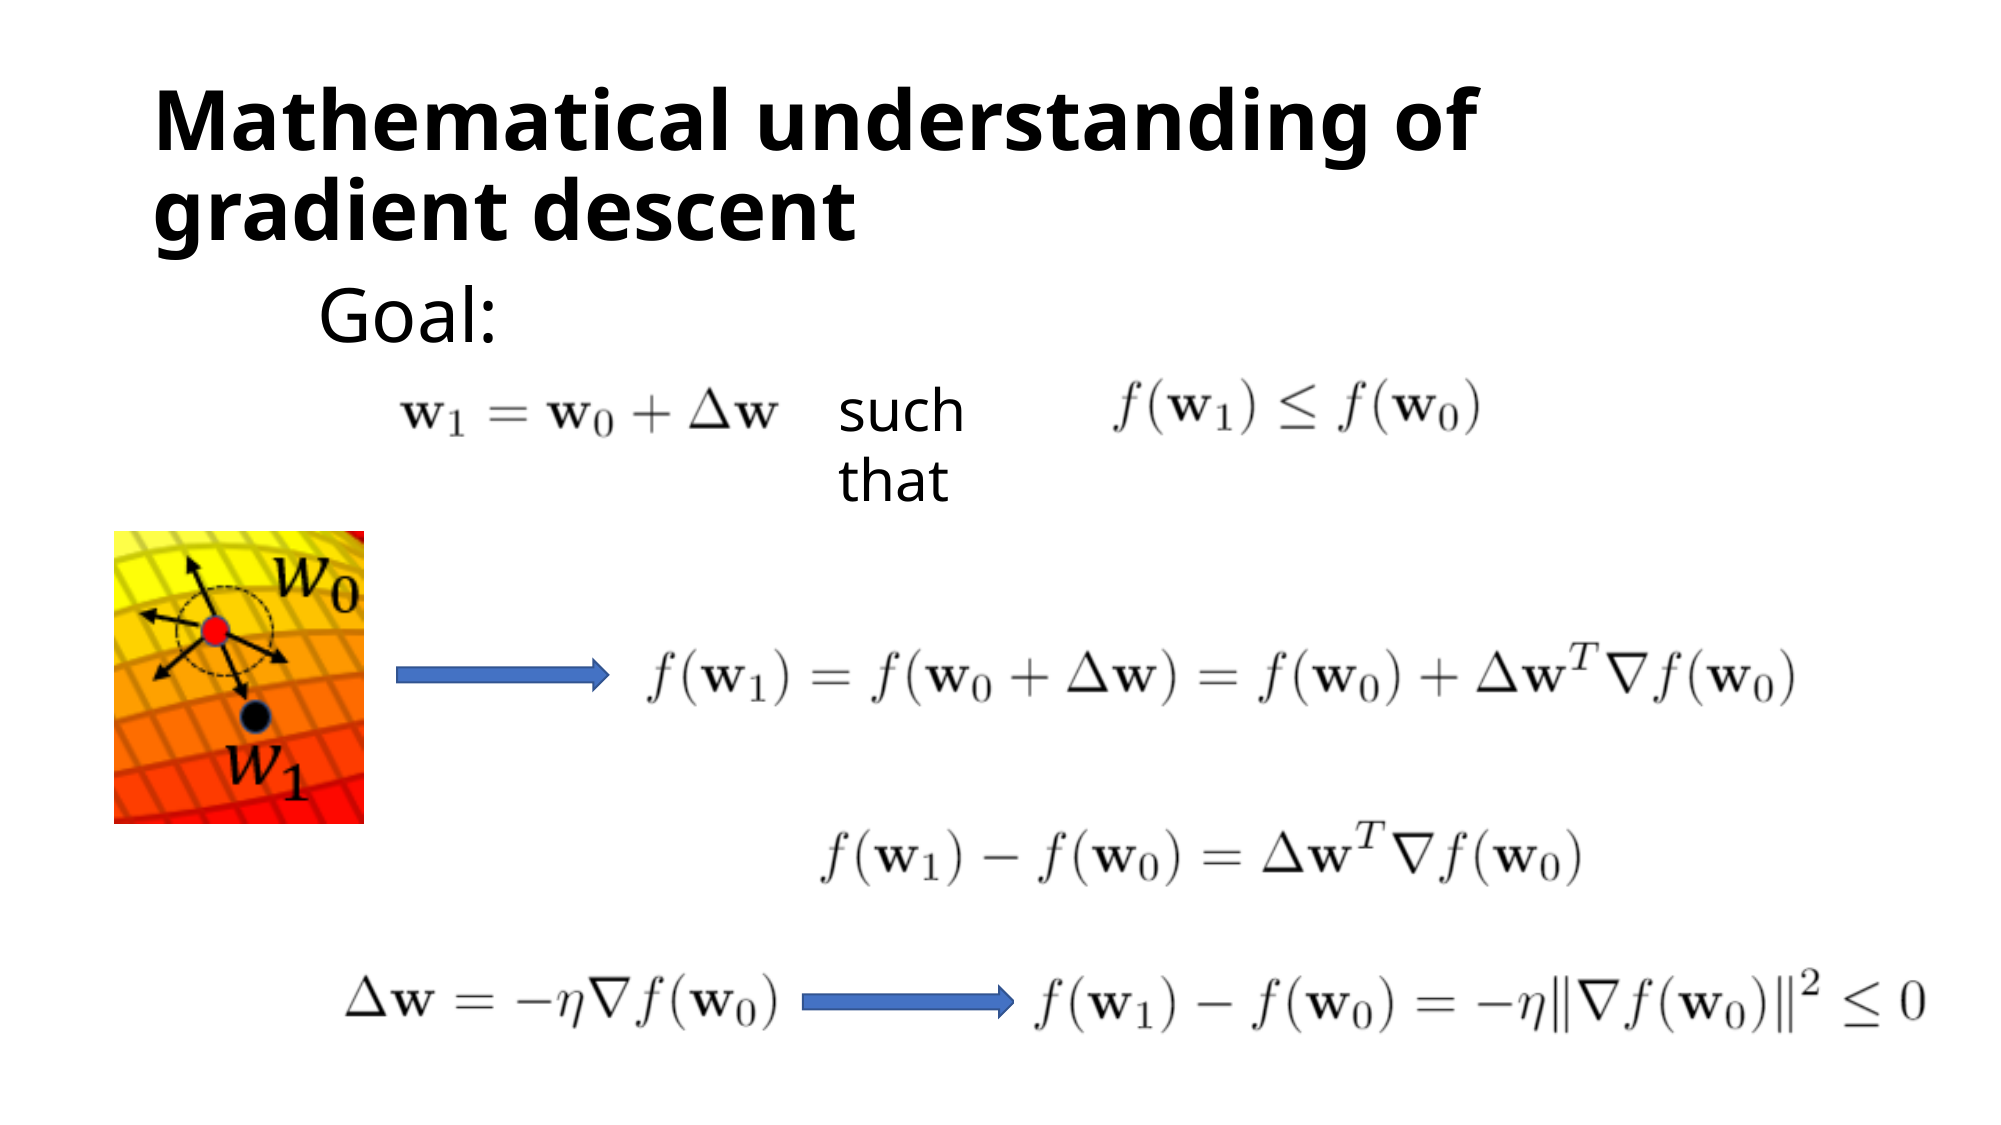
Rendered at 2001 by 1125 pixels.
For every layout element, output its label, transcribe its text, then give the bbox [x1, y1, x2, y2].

text_box [801, 984, 1014, 1020]
text_box such that [823, 365, 1107, 521]
picture [1014, 952, 1930, 1052]
text_box Goal: [302, 260, 535, 366]
text_box [396, 657, 610, 693]
picture [636, 629, 1801, 724]
picture [325, 947, 785, 1056]
title Mathematical understanding of gradient descent [137, 59, 1863, 278]
picture [114, 531, 364, 824]
picture [1085, 362, 1486, 449]
picture [811, 817, 1590, 909]
picture [396, 369, 785, 449]
